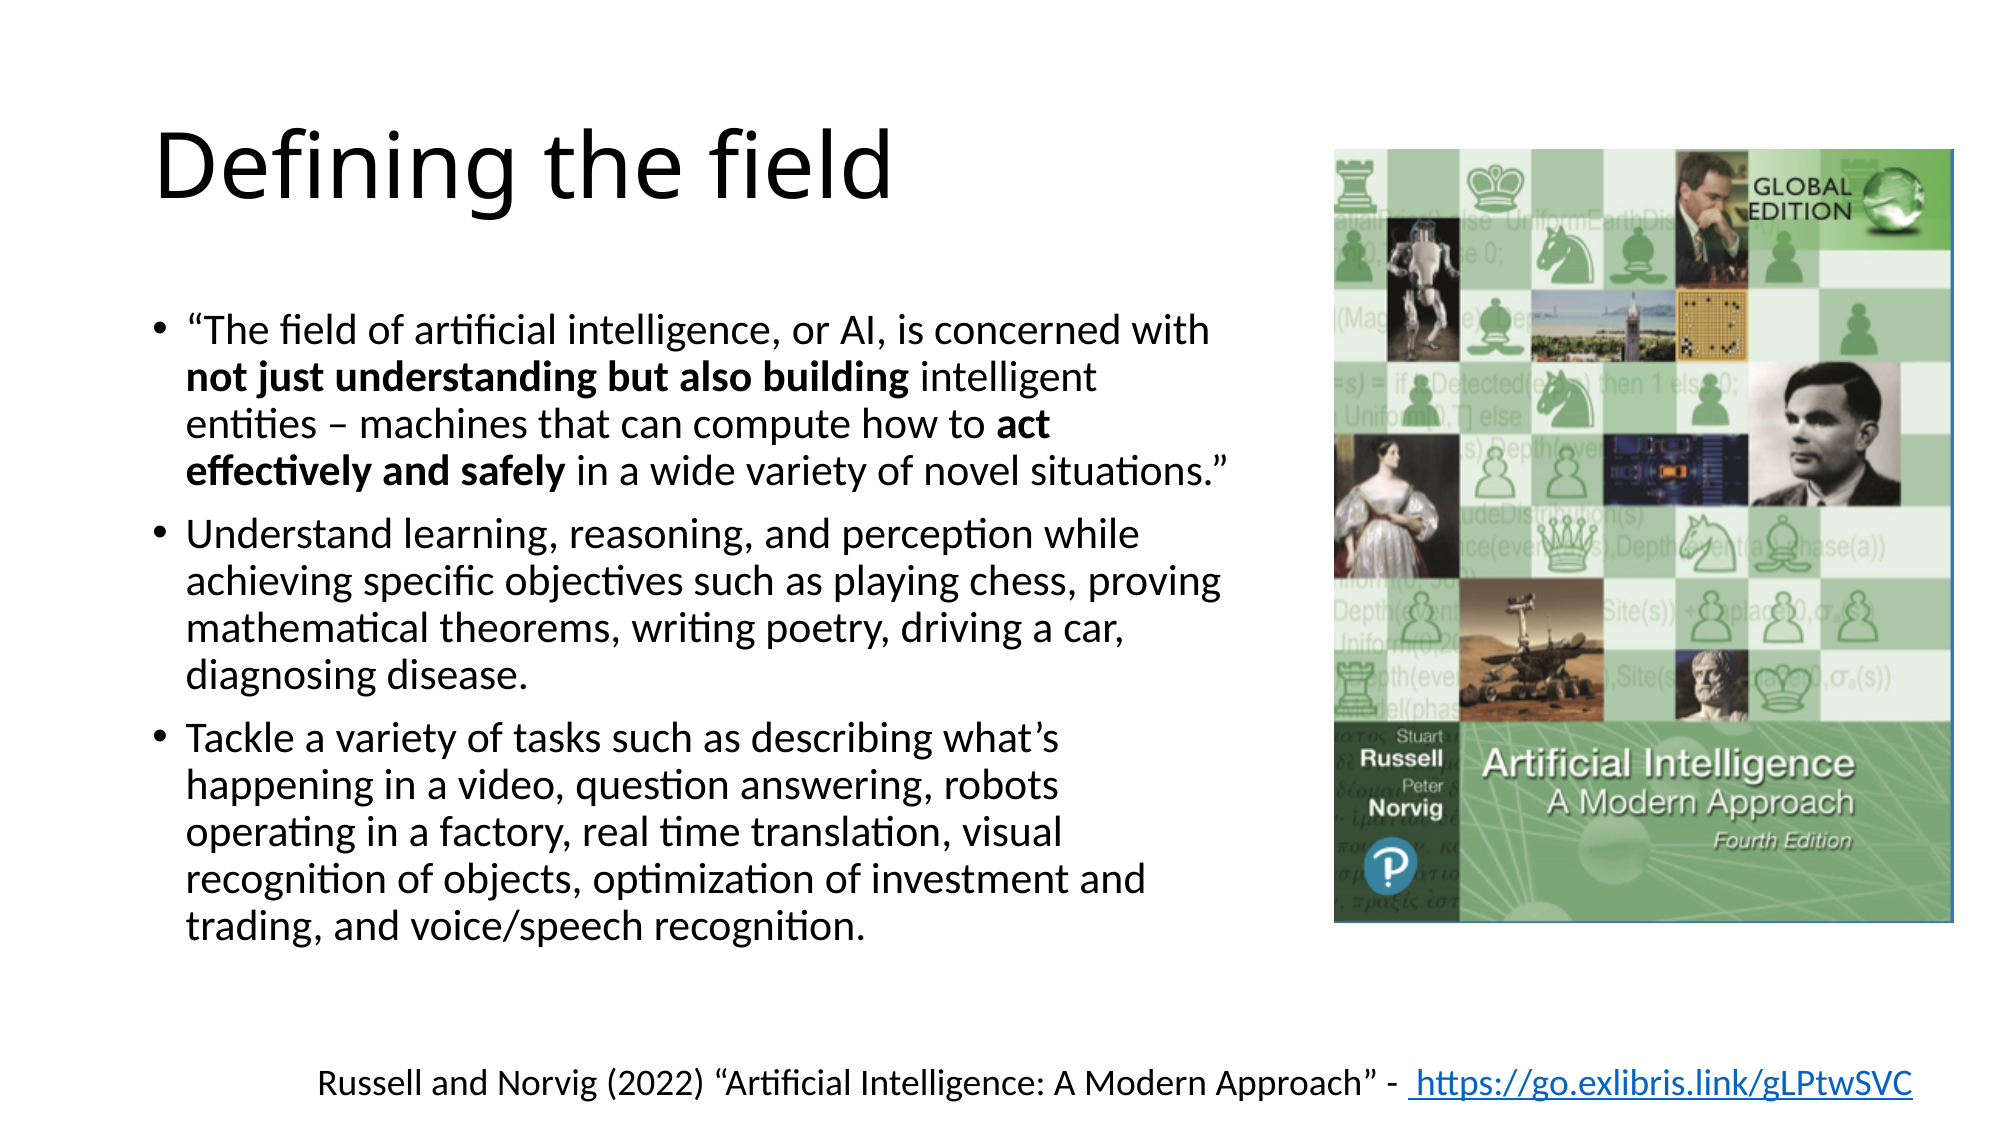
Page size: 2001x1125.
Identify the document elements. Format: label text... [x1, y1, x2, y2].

list “The field of artificial intelligence, or AI, is concerned with not just understanding but also building intelligent entities – machines that can compute how to act effectively and safely in a wide variety of novel situations.” Understand learning, reasoning, and perception while achieving specific objectives such as playing chess, proving mathematical theorems, writing poetry, driving a car, diagnosing disease. Tackle a variety of tasks such as describing what’s happening in a video, question answering, robots operating in a factory, real time translation, visual recognition of objects, optimization of investment and trading, and voice/speech recognition. [137, 299, 1247, 1014]
title Defining the field [137, 59, 1863, 278]
text_box Russell and Norvig (2022) “Artificial Intelligence: A Modern Approach” - https://go.exlibris.link/gLPtwSVC [90, 1050, 1954, 1111]
picture [1334, 149, 1954, 923]
